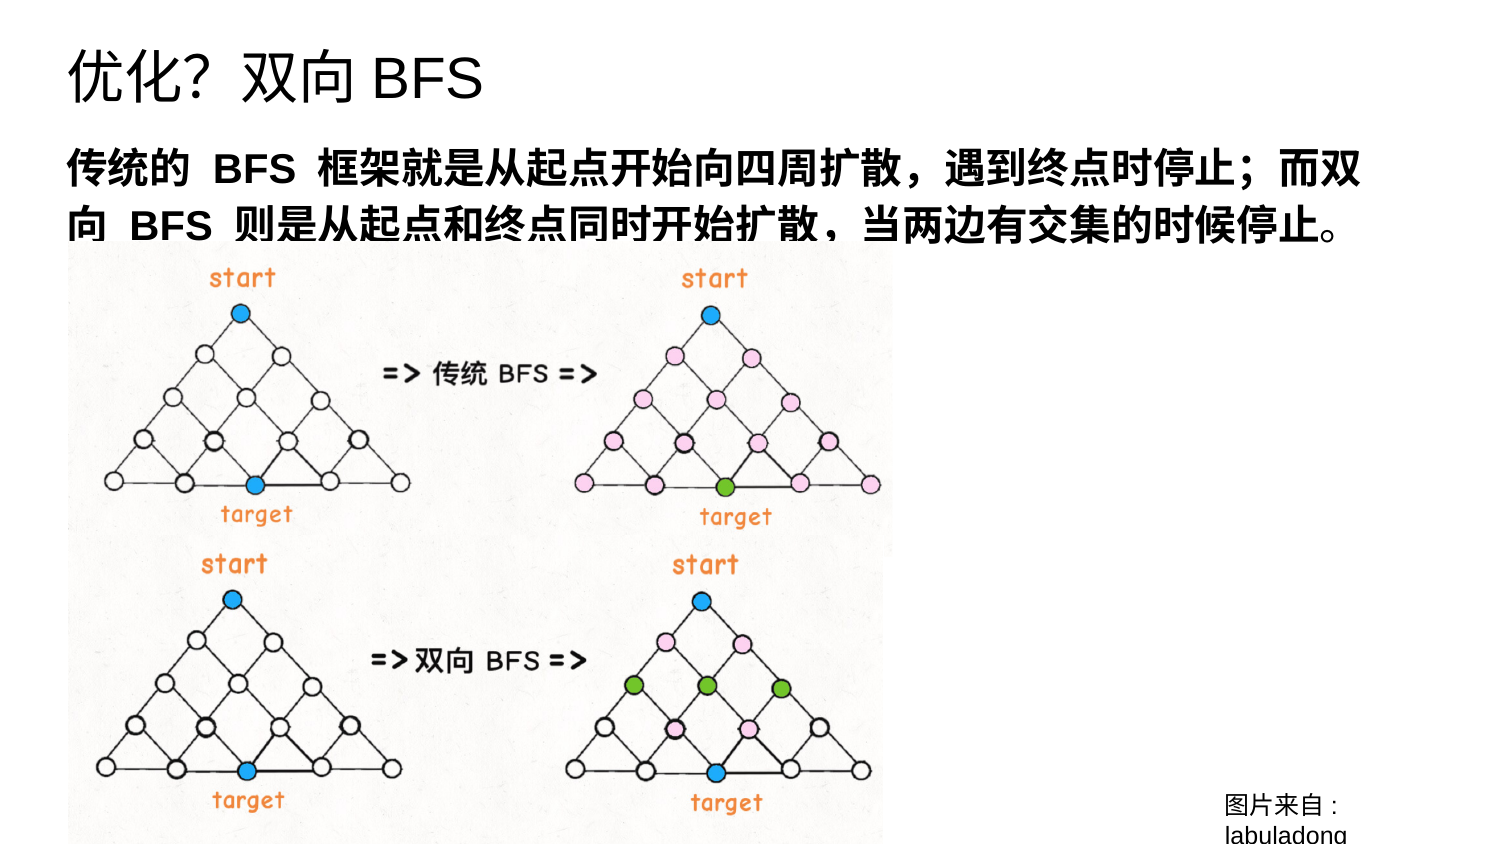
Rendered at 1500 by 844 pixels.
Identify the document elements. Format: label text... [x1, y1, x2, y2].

text_box 图片来自: labuladong [1209, 774, 1483, 834]
list 传统的 BFS 框架就是从起点开始向四周扩散，遇到终点时停止；而双向 BFS 则是从起点和终点同时开始扩散，当两边有交集的时候停止。 [51, 119, 1396, 352]
picture [68, 240, 898, 844]
title 优化？双向BFS [51, 25, 1449, 120]
